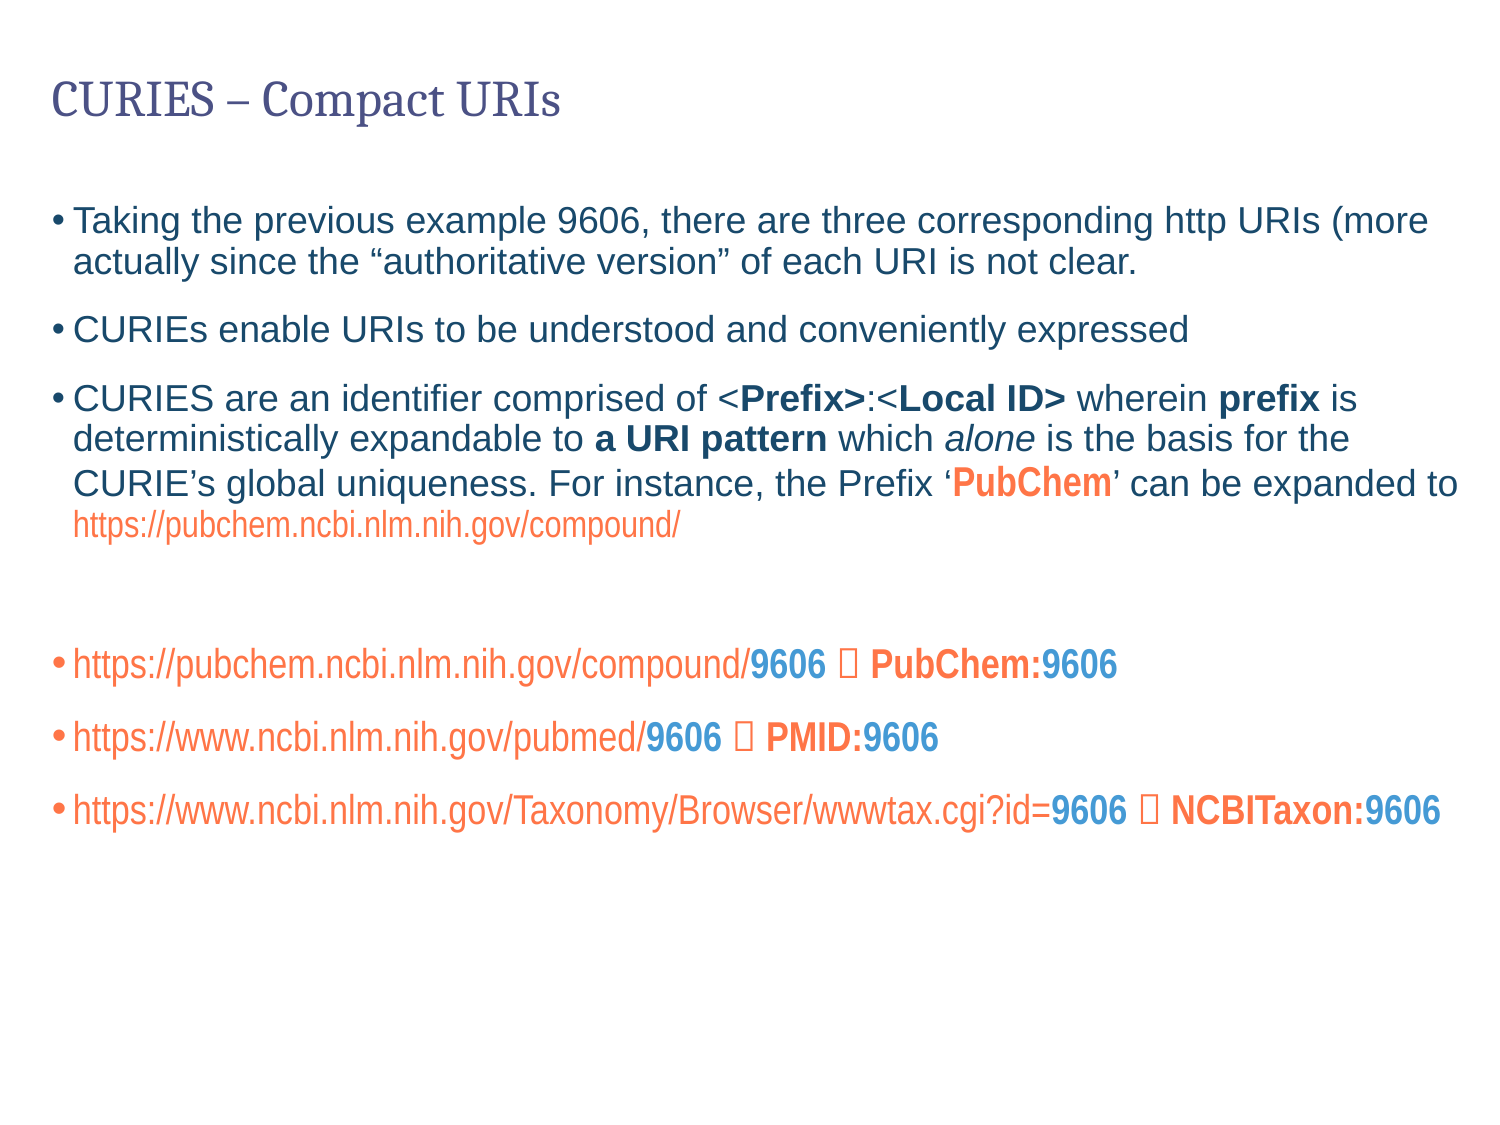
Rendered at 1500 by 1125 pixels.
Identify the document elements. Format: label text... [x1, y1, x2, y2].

title CURIES – Compact URIs [36, 25, 1464, 175]
list Taking the previous example 9606, there are three corresponding http URIs (more actually since the “authoritative version” of each URI is not clear. CURIEs enable URIs to be understood and conveniently expressed CURIES are an identifier comprised of <Prefix>:<Local ID> wherein prefix is deterministically expandable to a URI pattern which alone is the basis for the CURIE’s global uniqueness. For instance, the Prefix ‘PubChem’ can be expanded to https://pubchem.ncbi.nlm.nih.gov/compound/ https://pubchem.ncbi.nlm.nih.gov/compound/9606  PubChem:9606 https://www.ncbi.nlm.nih.gov/pubmed/9606  PMID:9606 https://www.ncbi.nlm.nih.gov/Taxonomy/Browser/wwwtax.cgi?id=9606  NCBITaxon:9606 [36, 194, 1500, 1057]
